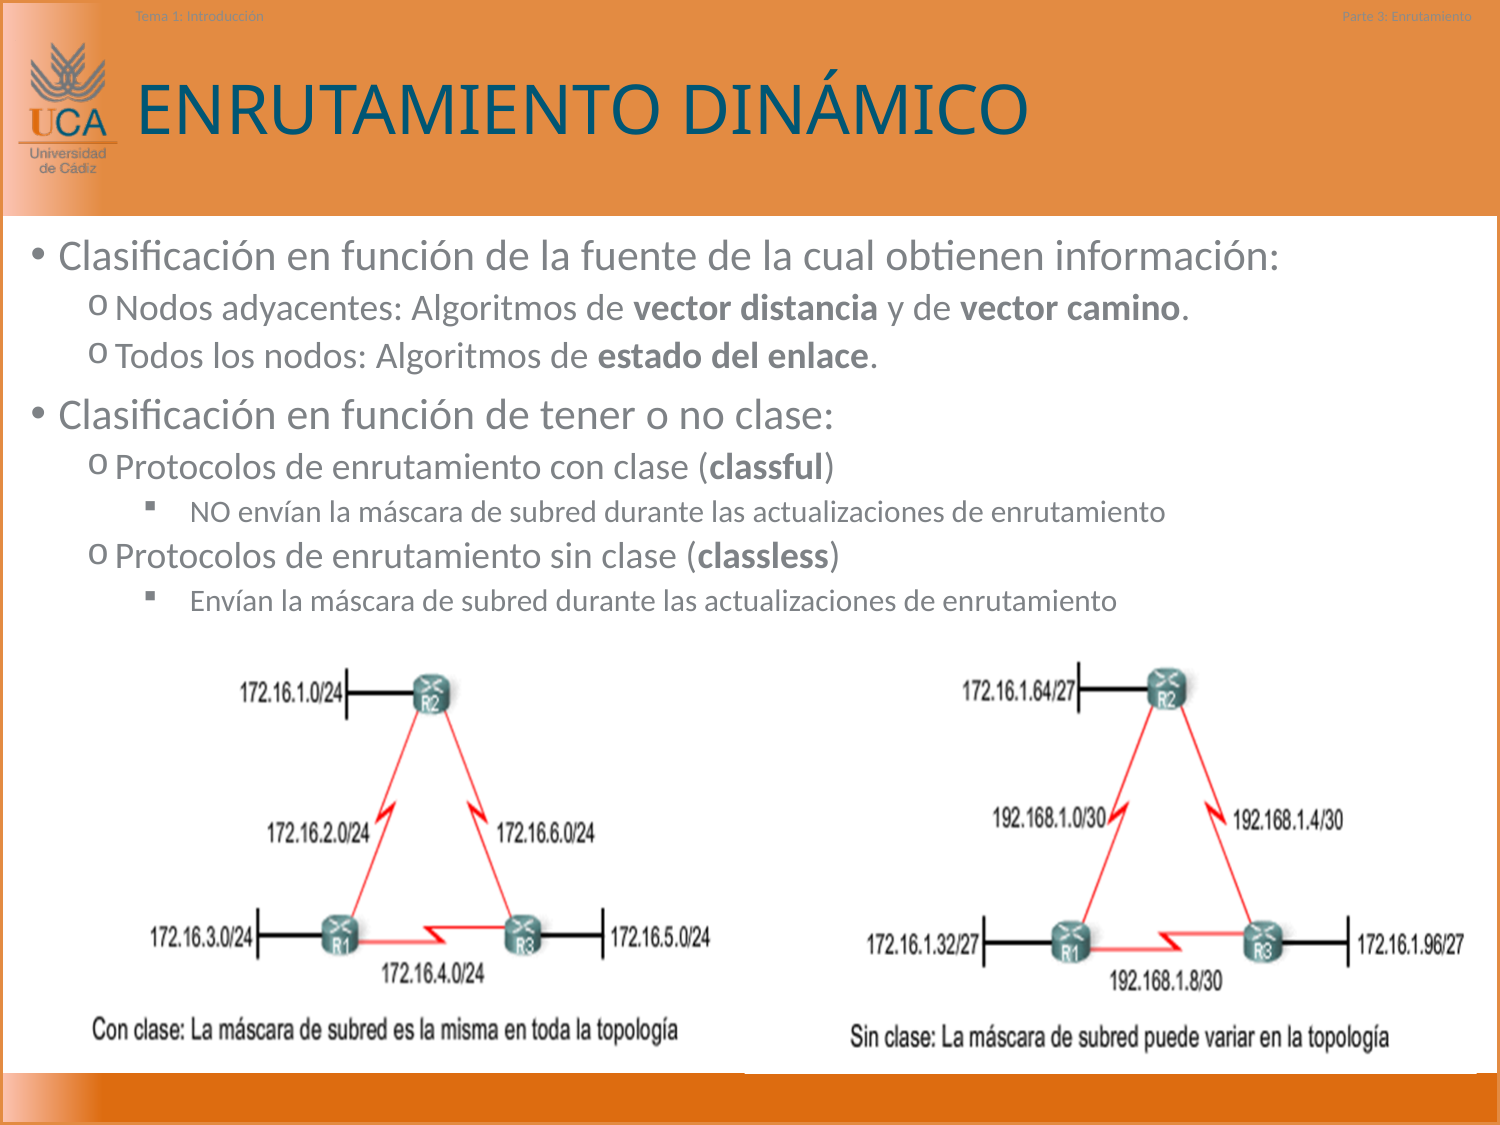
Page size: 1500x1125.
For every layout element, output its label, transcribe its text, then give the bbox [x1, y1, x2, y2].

text_box Clasificación en función de la fuente de la cual obtienen información: Nodos adyacentes: Algoritmos de vector distancia y de vector camino. Todos los nodos: Algoritmos de estado del enlace. Clasificación en función de tener o no clase: Protocolos de enrutamiento con clase (classful) NO envían la máscara de subred durante las actualizaciones de enrutamiento Protocolos de enrutamiento sin clase (classless) Envían la máscara de subred durante las actualizaciones de enrutamiento [15, 224, 1488, 1074]
title ENRUTAMIENTO DINÁMICO [120, 48, 1488, 176]
picture [15, 40, 121, 176]
list Tema 1: Introducción [120, 1, 831, 33]
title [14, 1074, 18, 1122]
list Parte 3: Enrutamiento [841, 1, 1488, 33]
picture [12, 629, 1477, 1074]
list [12, 223, 1485, 649]
